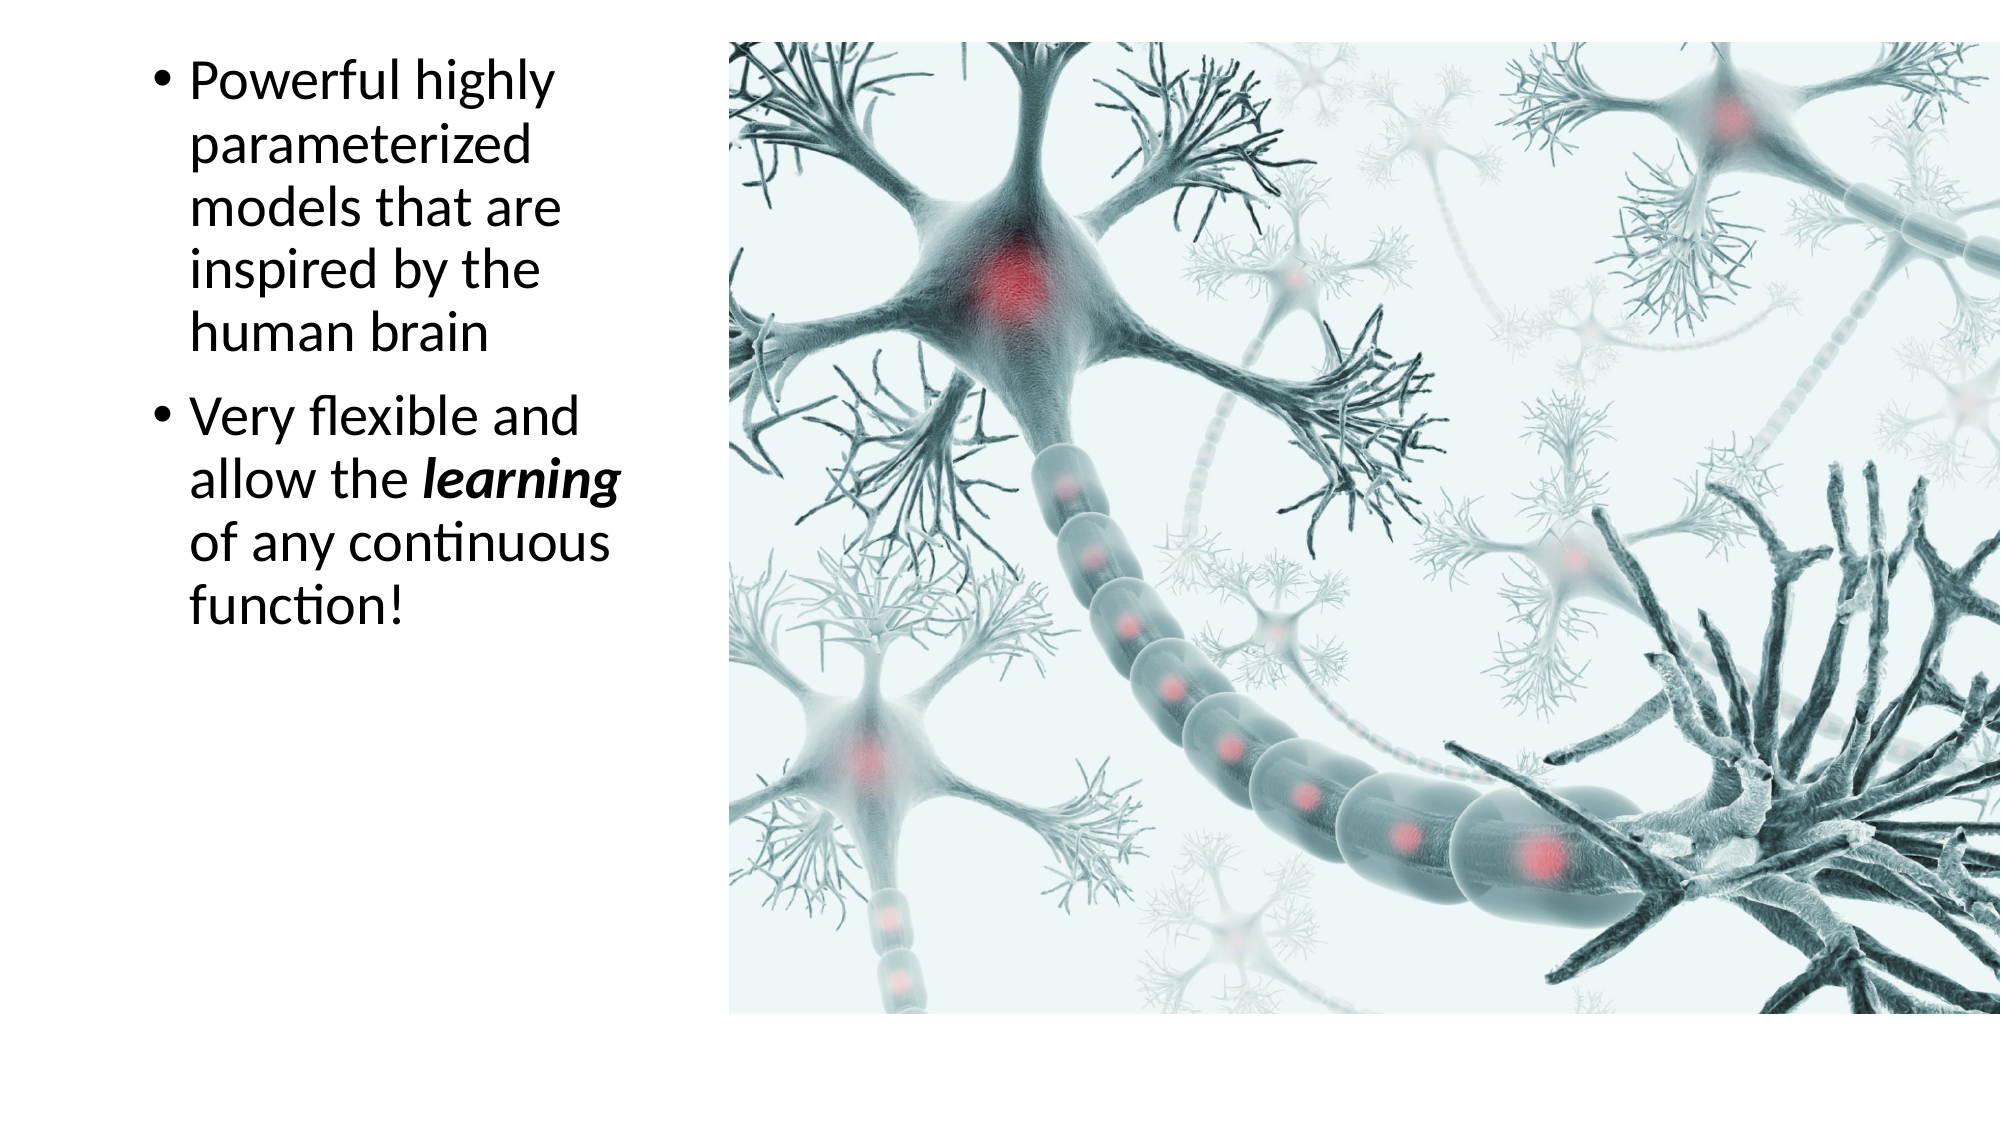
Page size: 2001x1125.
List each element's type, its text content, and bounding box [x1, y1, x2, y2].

picture [729, 42, 2000, 1014]
list Powerful highly parameterized models that are inspired by the human brain Very flexible and allow the learning of any continuous function! [137, 42, 650, 1014]
